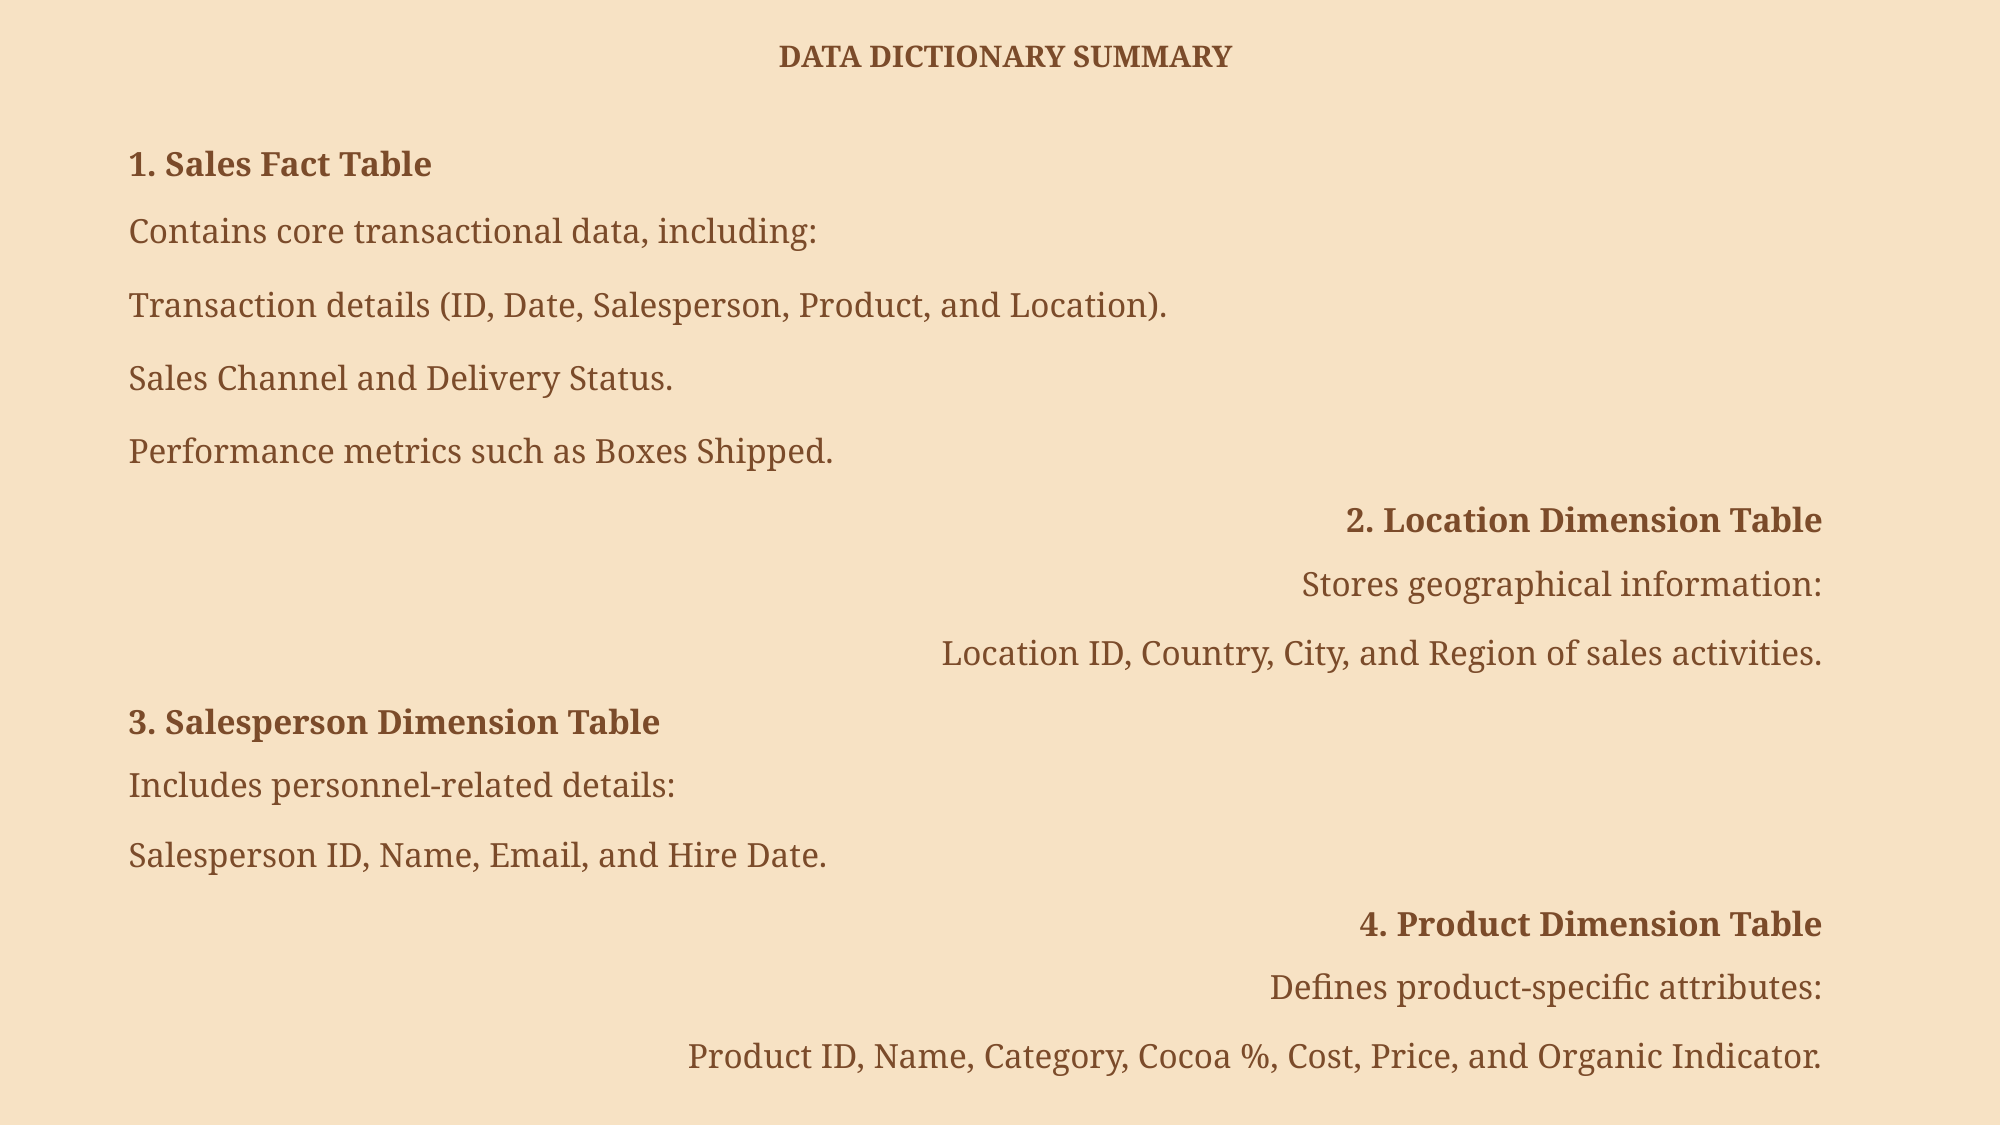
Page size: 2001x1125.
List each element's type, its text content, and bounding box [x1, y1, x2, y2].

title DATA DICTIONARY SUMMARY [137, 18, 1863, 142]
list 1. Sales Fact Table Contains core transactional data, including: Transaction details (ID, Date, Salesperson, Product, and Location). Sales Channel and Delivery Status. Performance metrics such as Boxes Shipped. 2. Location Dimension Table Stores geographical information: Location ID, Country, City, and Region of sales activities. 3. Salesperson Dimension Table Includes personnel-related details: Salesperson ID, Name, Email, and Hire Date. 4. Product Dimension Table Defines product-specific attributes: Product ID, Name, Category, Cocoa %, Cost, Price, and Organic Indicator. [113, 104, 1839, 1107]
